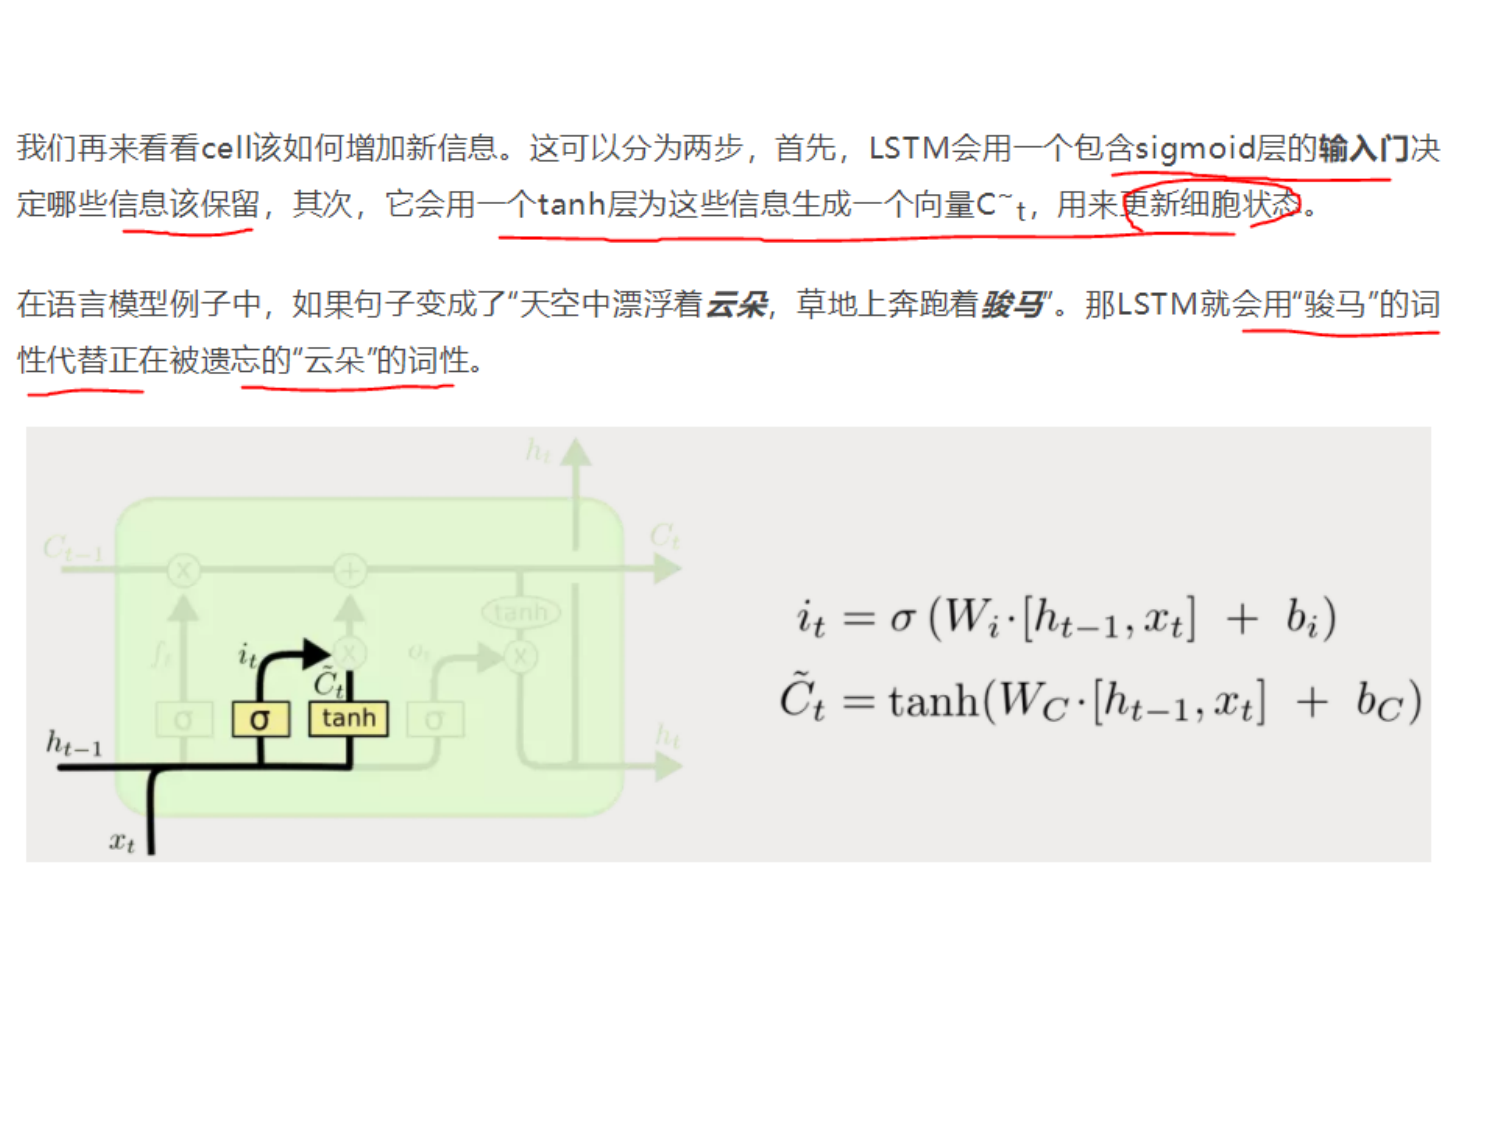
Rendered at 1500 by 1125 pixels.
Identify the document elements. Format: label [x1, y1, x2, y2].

list [0, 101, 1473, 918]
